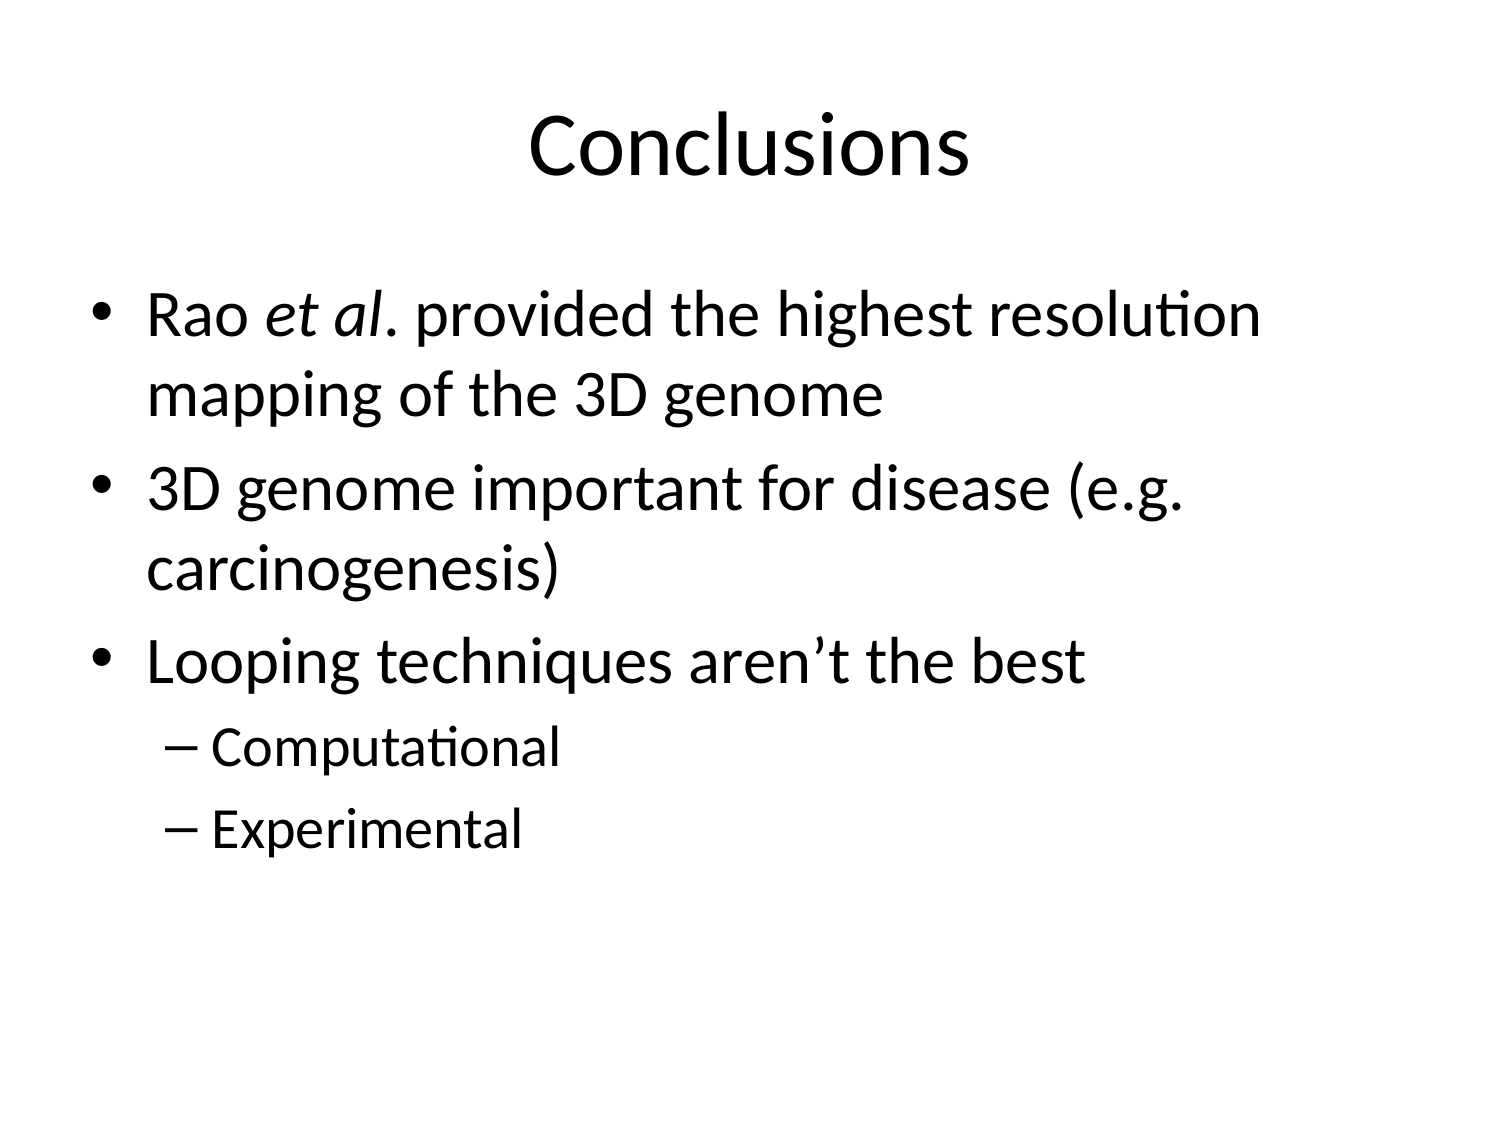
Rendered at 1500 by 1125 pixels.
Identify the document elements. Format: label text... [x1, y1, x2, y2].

list Rao et al. provided the highest resolution mapping of the 3D genome 3D genome important for disease (e.g. carcinogenesis) Looping techniques aren’t the best Computational Experimental [75, 262, 1425, 1005]
title Conclusions [75, 45, 1425, 233]
